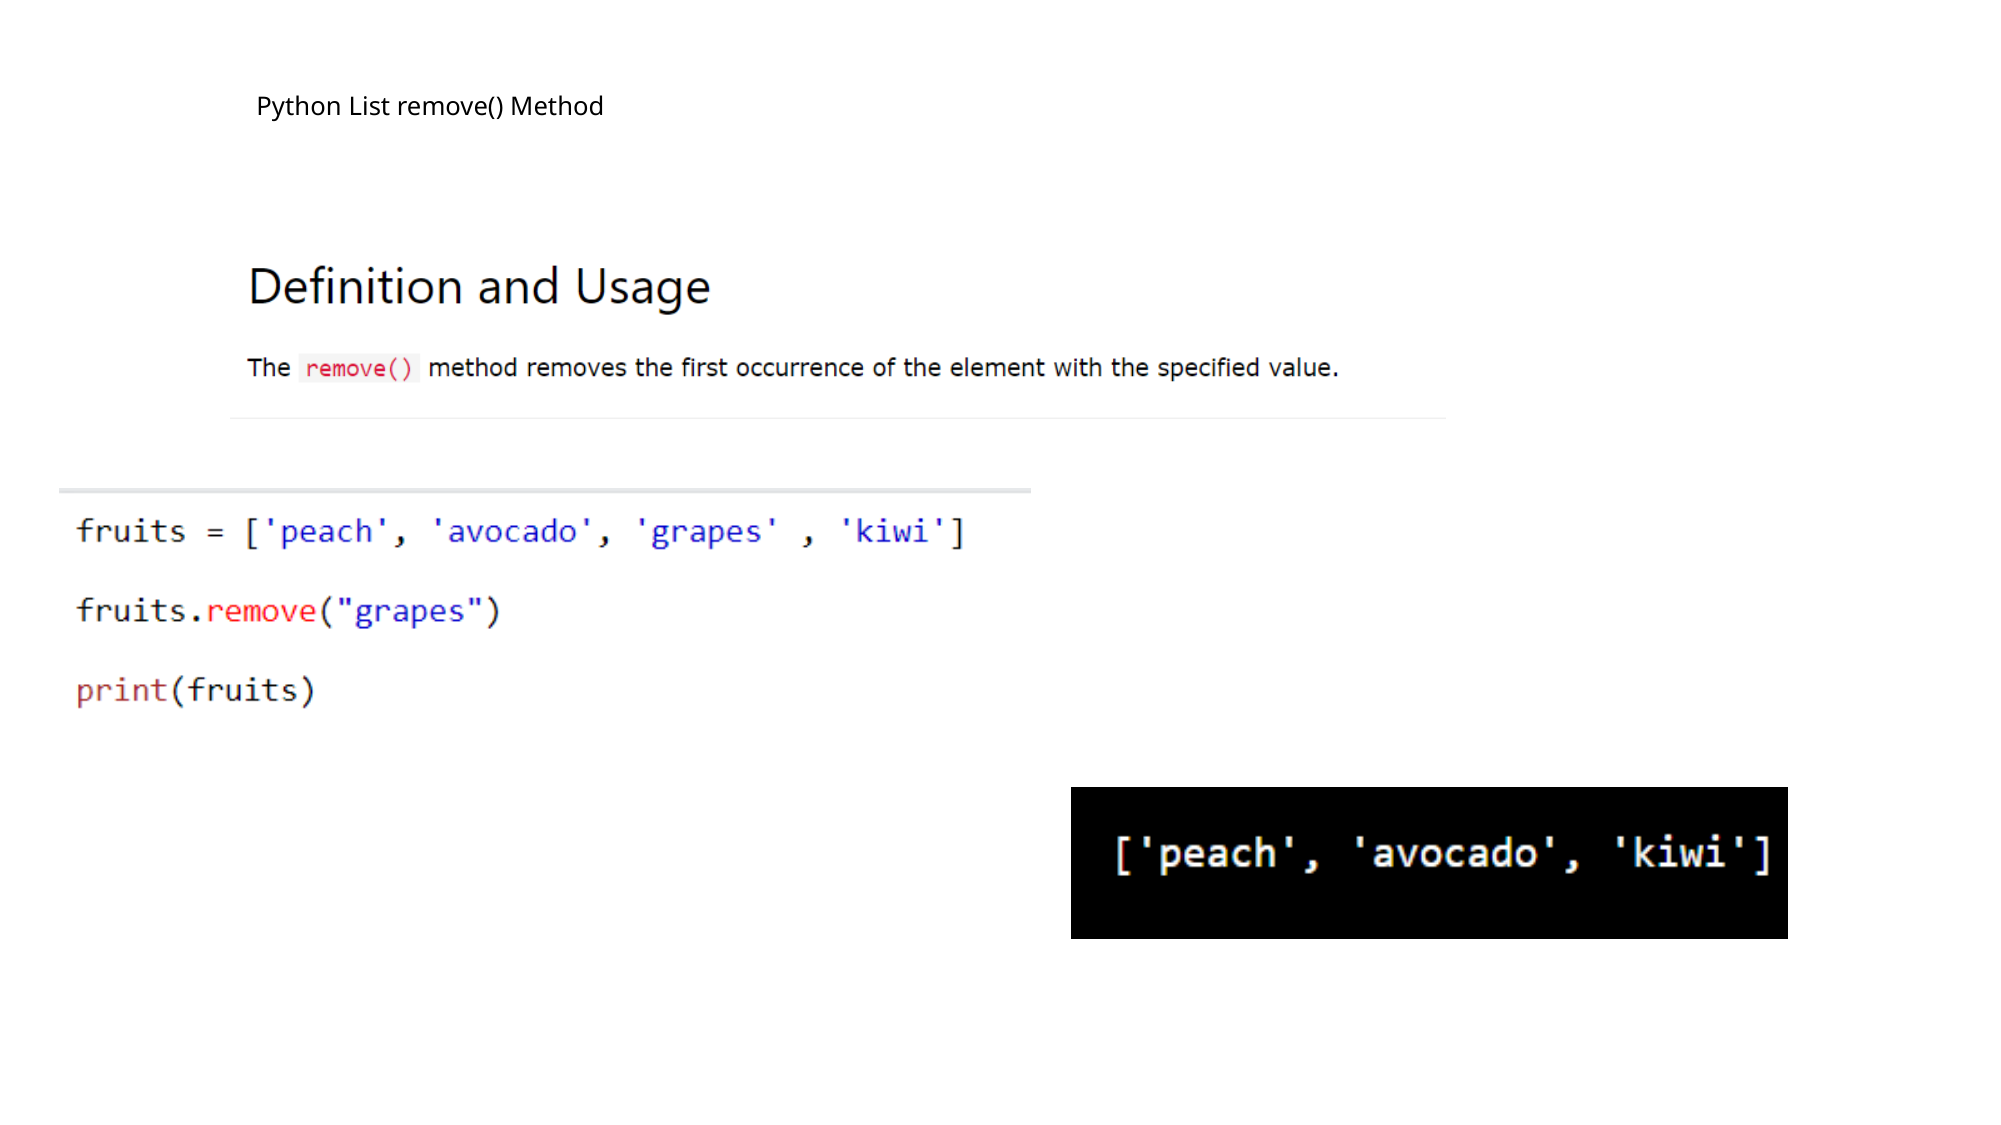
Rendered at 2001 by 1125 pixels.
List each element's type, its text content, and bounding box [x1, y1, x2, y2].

title Python List remove() Method ❮ List Methods [241, 0, 1967, 218]
picture [1070, 787, 1788, 939]
picture [230, 257, 1446, 463]
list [59, 488, 1031, 759]
